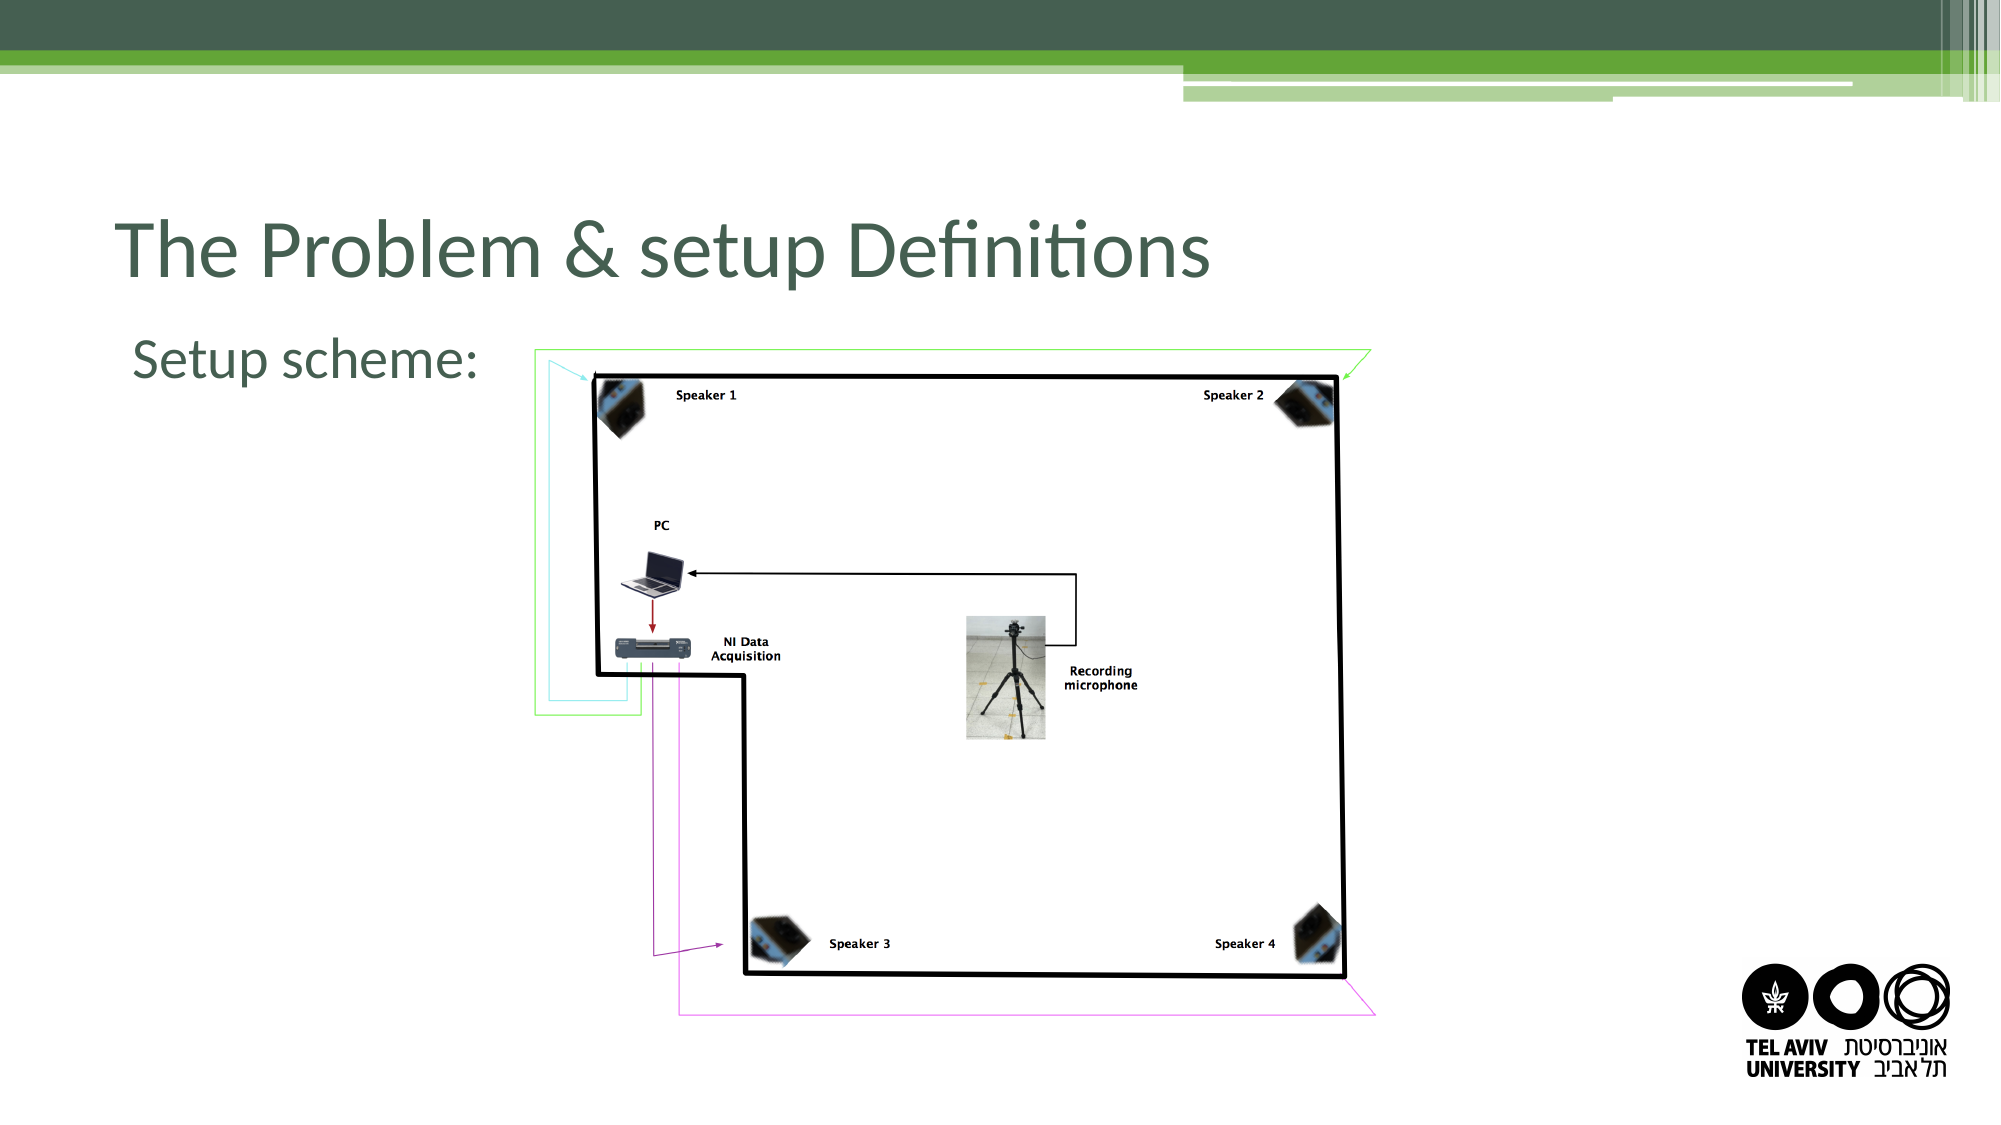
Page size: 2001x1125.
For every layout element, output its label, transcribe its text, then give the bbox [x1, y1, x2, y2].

picture [1742, 957, 1950, 1078]
picture [514, 331, 1399, 1036]
title The Problem & setup Definitions [99, 156, 1900, 312]
list Setup scheme: [99, 312, 1900, 412]
